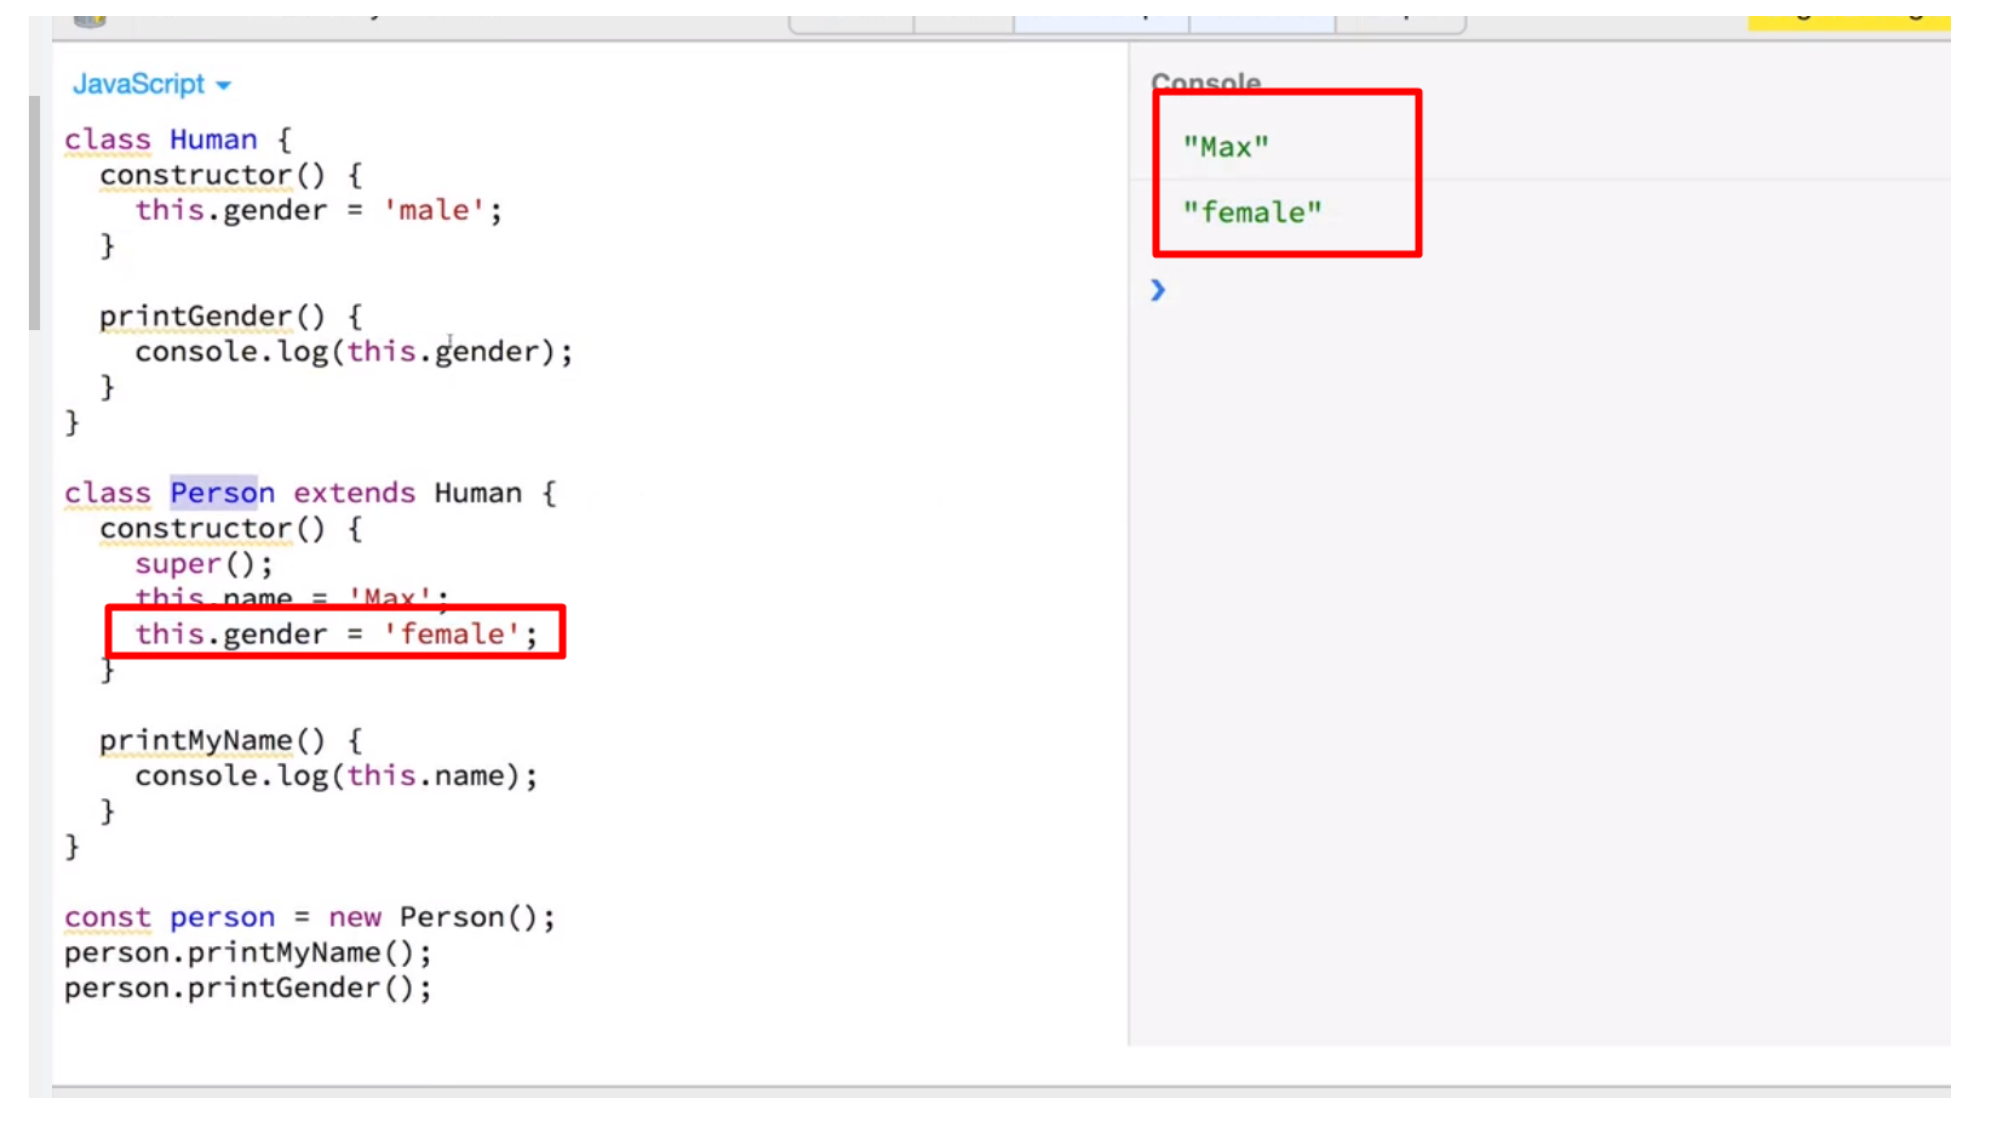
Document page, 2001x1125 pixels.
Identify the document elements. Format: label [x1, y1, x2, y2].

list [28, 16, 1951, 1098]
